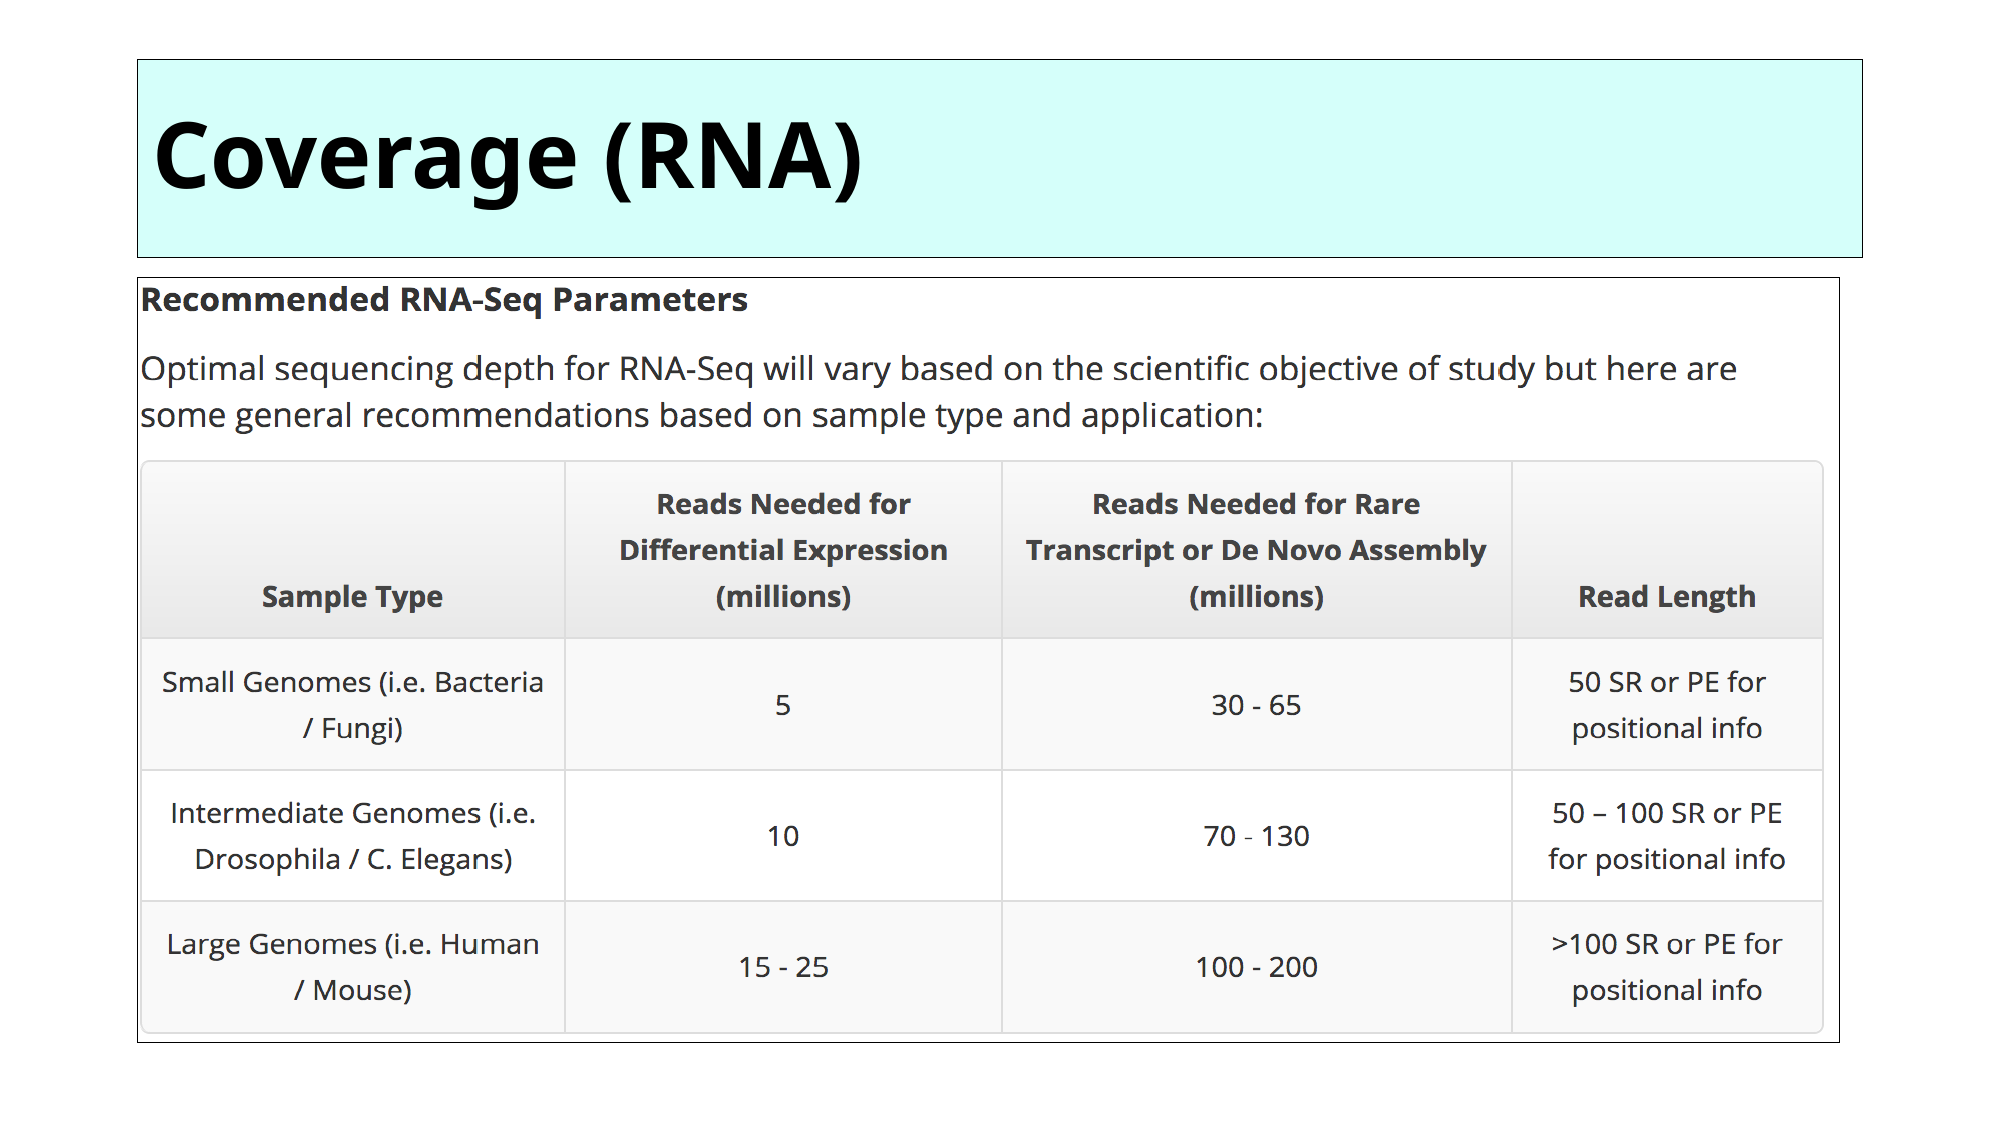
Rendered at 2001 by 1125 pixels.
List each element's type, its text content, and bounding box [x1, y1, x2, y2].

title Coverage (RNA) [137, 59, 1863, 258]
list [137, 277, 1840, 1043]
